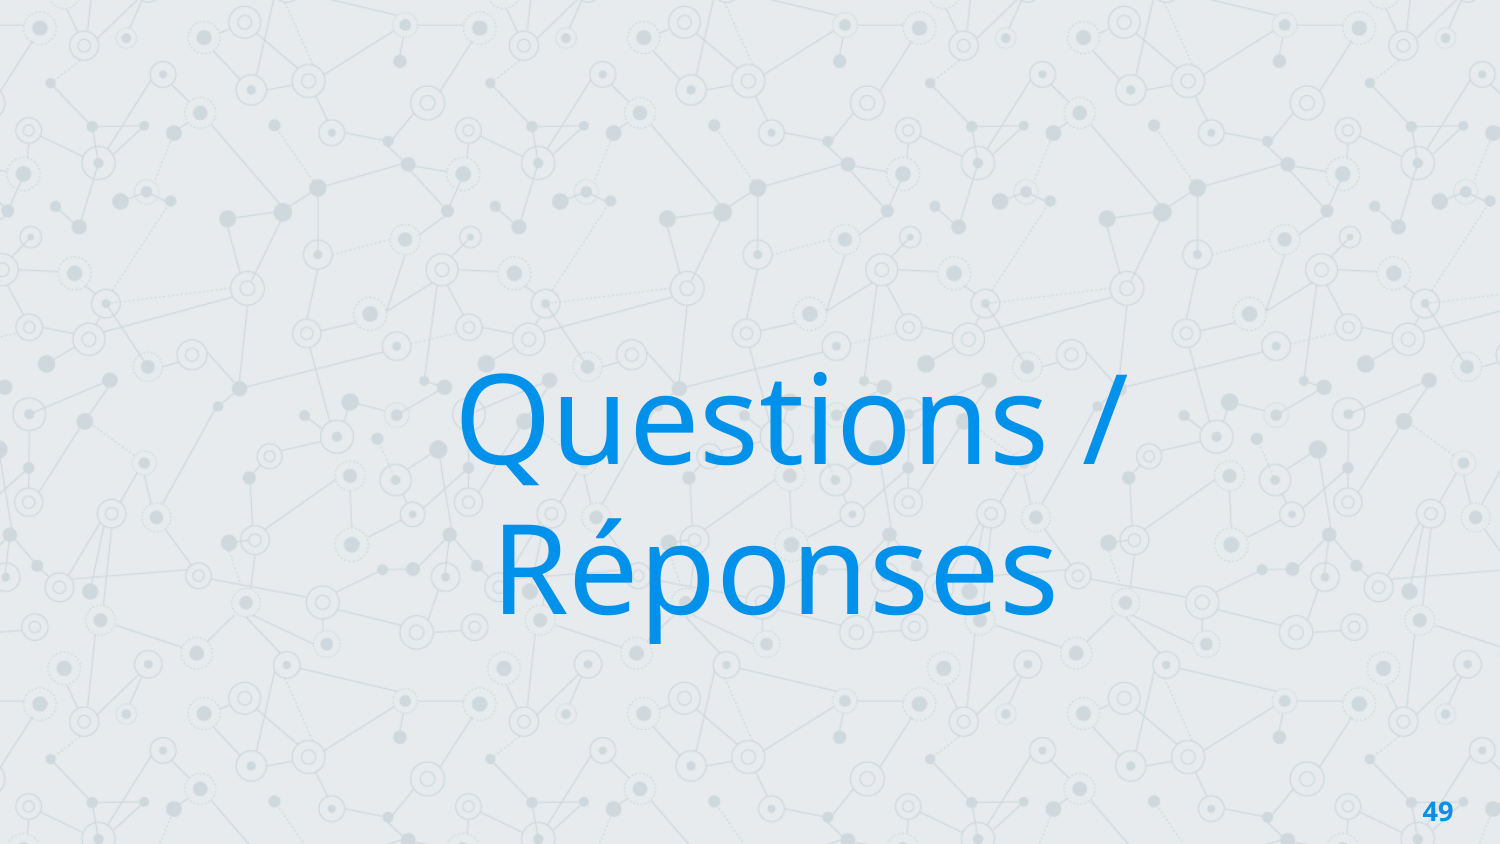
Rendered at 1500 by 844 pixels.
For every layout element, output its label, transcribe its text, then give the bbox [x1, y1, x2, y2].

title Questions / Réponses [389, 242, 1195, 655]
slide_number 49 [1378, 779, 1469, 844]
